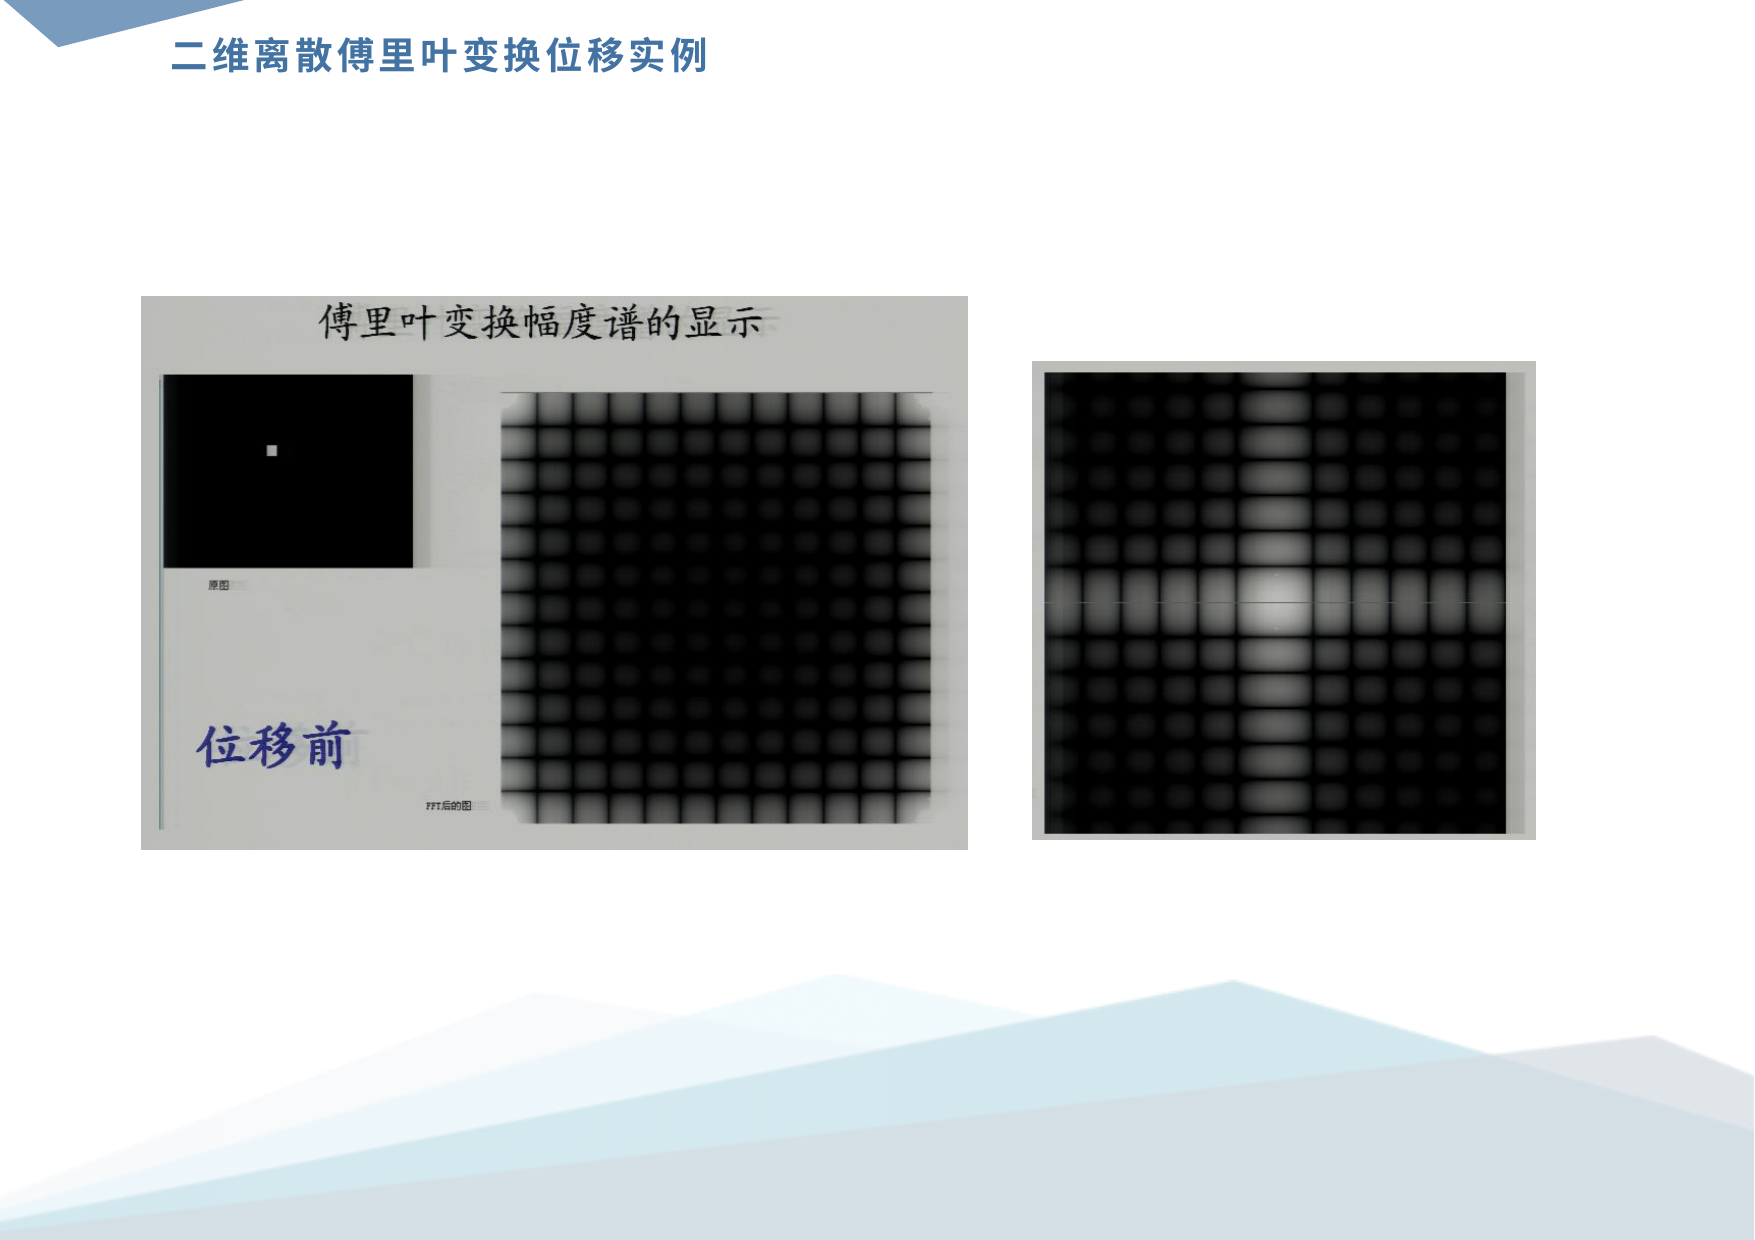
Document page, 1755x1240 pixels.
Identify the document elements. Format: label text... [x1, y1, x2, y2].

title 二维离散傅里叶变换位移实例 [154, 25, 1559, 166]
picture [1031, 361, 1536, 840]
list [140, 296, 968, 850]
text_box [3, 0, 245, 48]
picture [0, 974, 1755, 1240]
